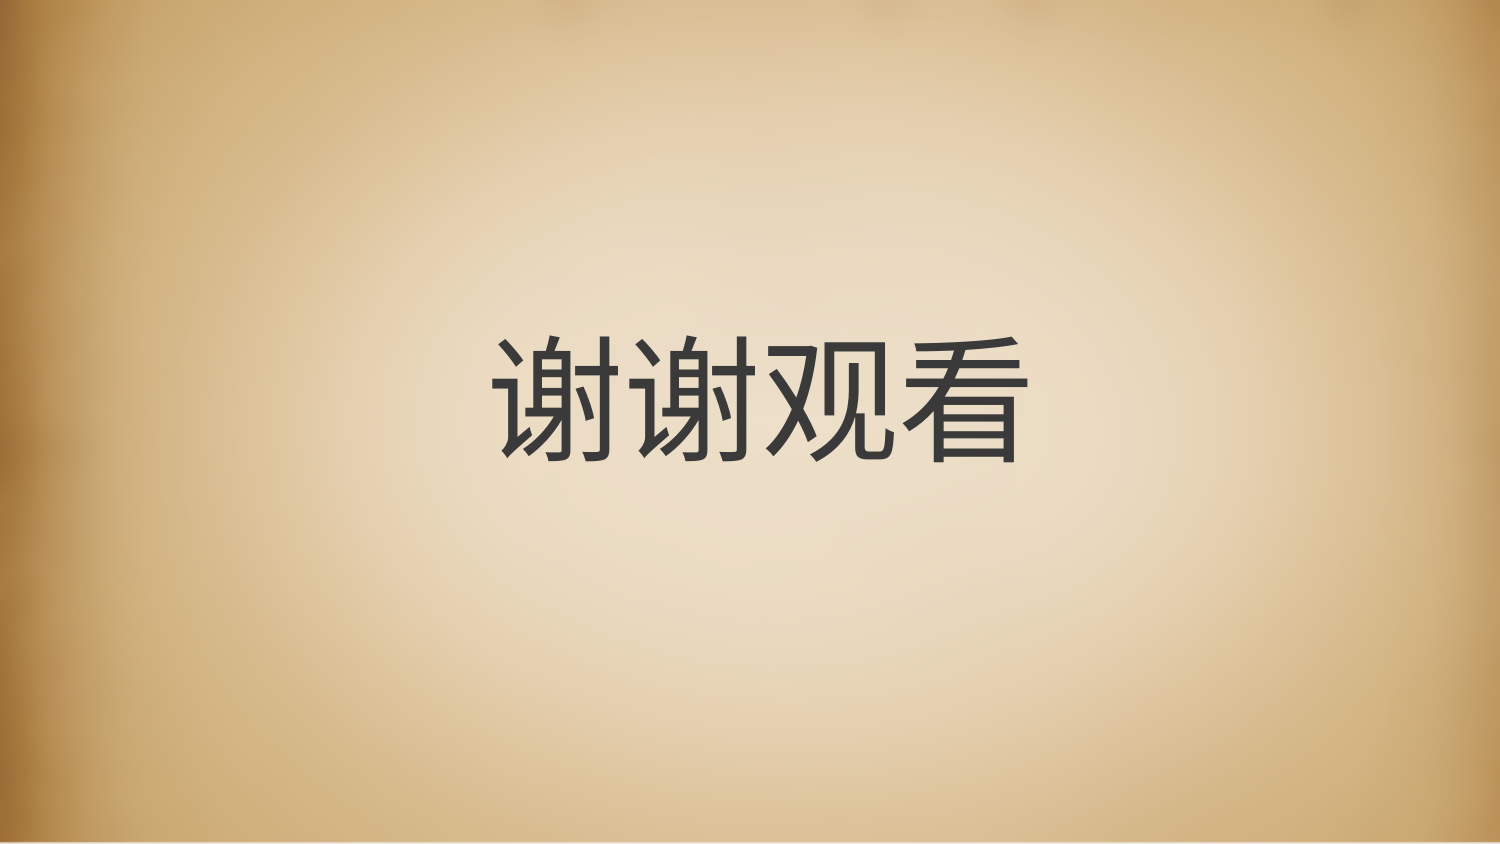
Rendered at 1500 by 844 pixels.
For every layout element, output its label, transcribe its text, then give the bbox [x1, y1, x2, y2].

text_box 谢谢观看 [471, 224, 1054, 487]
picture [0, 0, 1500, 844]
